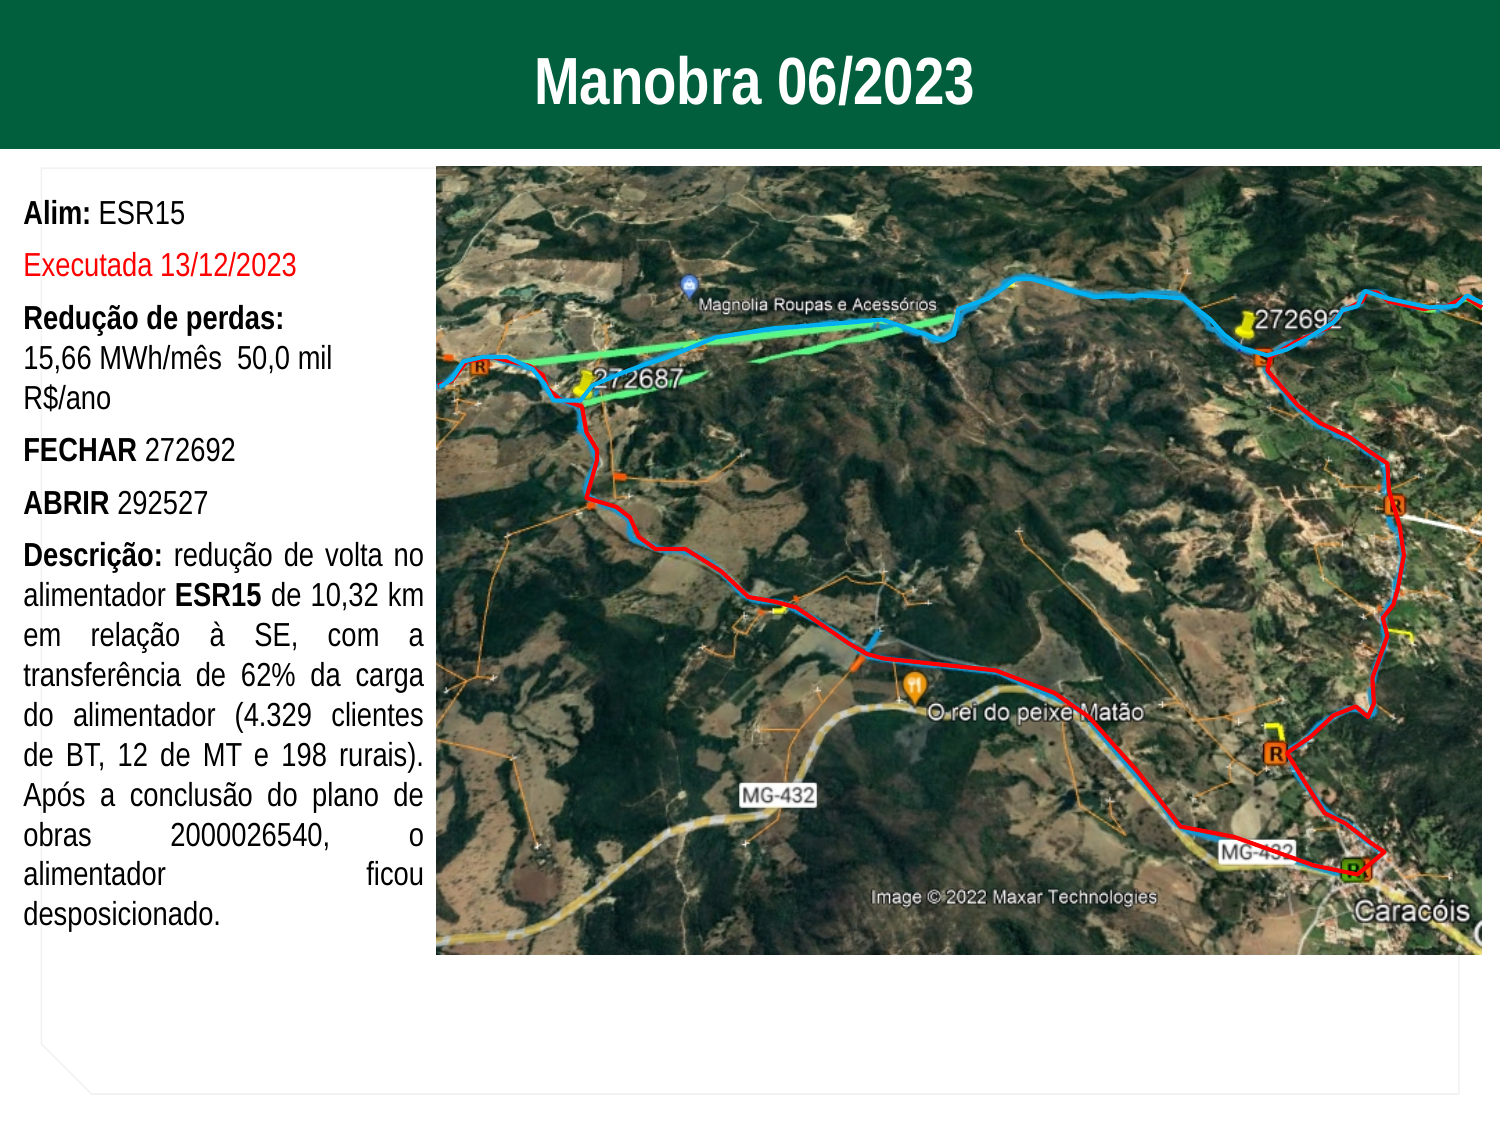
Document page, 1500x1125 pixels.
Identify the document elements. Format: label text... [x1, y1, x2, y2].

picture [436, 166, 1482, 955]
list Alim: ESR15 Executada 13/12/2023 Redução de perdas: 15,66 MWh/mês 50,0 mil R$/ano FECHAR 272692 ABRIR 292527 Descrição: redução de volta no alimentador ESR15 de 10,32 km em relação à SE, com a transferência de 62% da carga do alimentador (4.329 clientes de BT, 12 de MT e 198 rurais). Após a conclusão do plano de obras 2000026540, o alimentador ficou desposicionado. [8, 183, 431, 243]
text_box [131, 601, 170, 651]
title Manobra 06/2023 [51, 19, 1459, 138]
picture [0, 0, 1500, 149]
